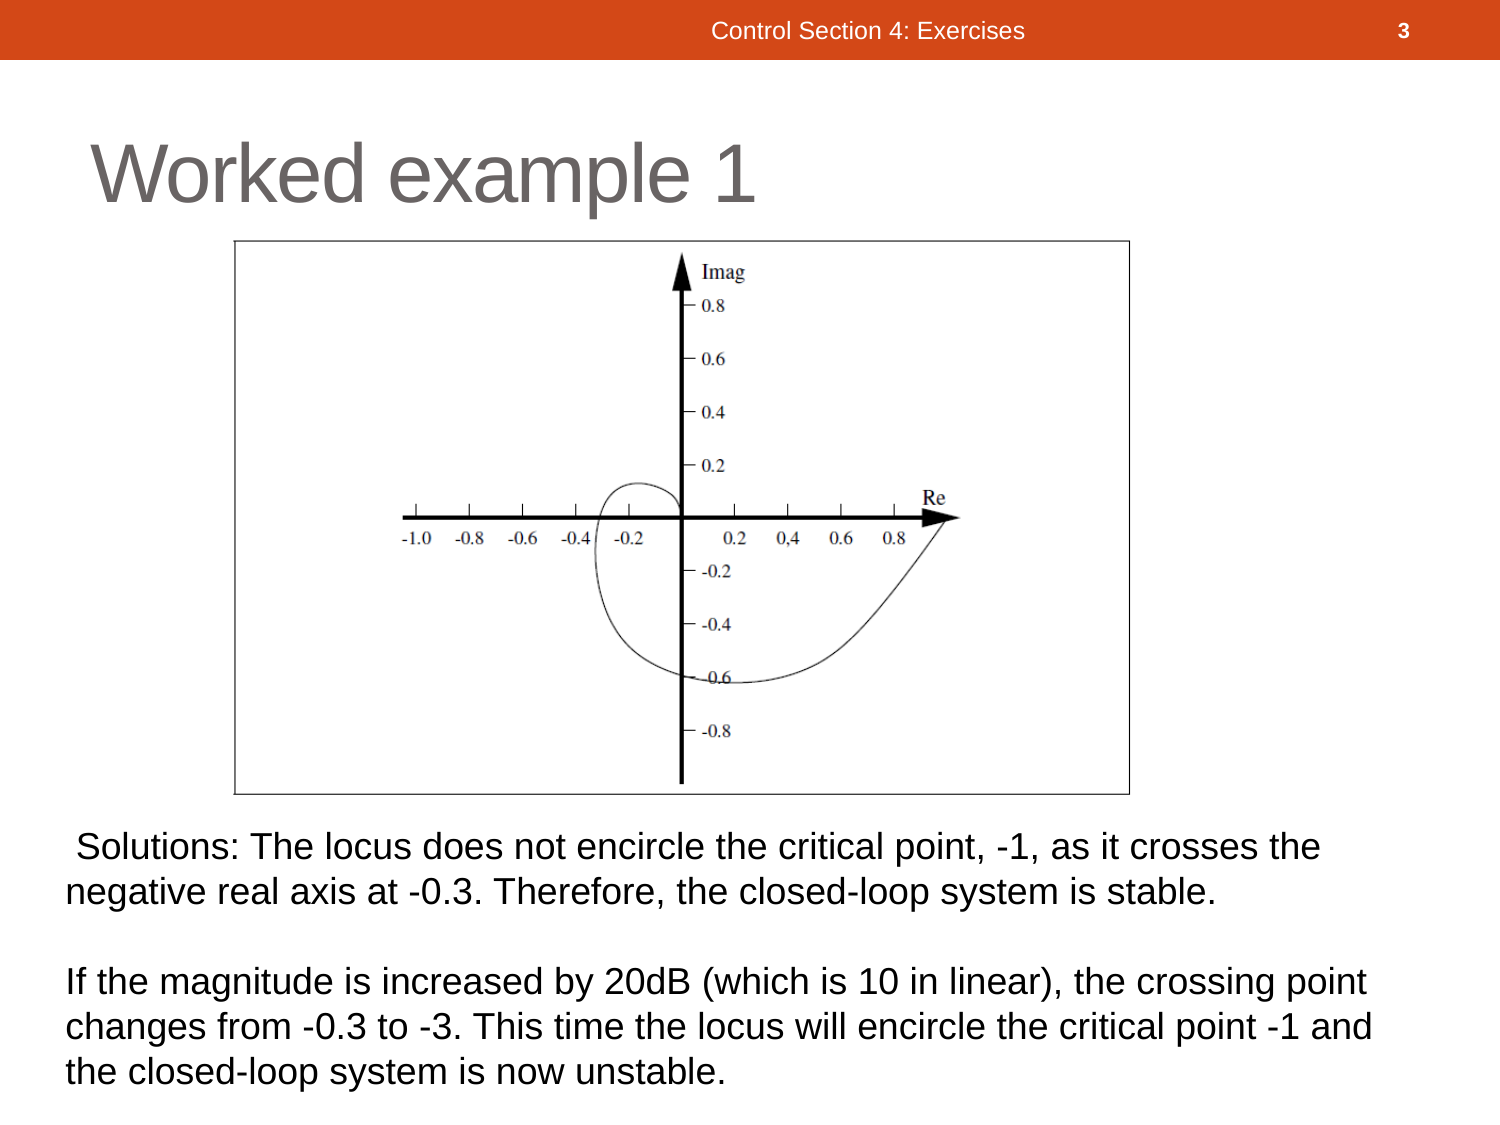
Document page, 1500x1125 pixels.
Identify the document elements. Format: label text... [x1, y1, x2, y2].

slide_number 3 [1297, 3, 1425, 57]
title Worked example 1 [75, 87, 1425, 250]
text_box Solutions: The locus does not encircle the critical point, -1, as it crosses the negative real axis at -0.3. Therefore, the closed-loop system is stable. If the magnitude is increased by 20dB (which is 10 in linear), the crossing point changes from -0.3 to -3. This time the locus will encircle the critical point -1 and the closed-loop system is now unstable. [50, 724, 1401, 1100]
picture [222, 229, 1136, 814]
footer Control Section 4: Exercises [374, 3, 1297, 57]
